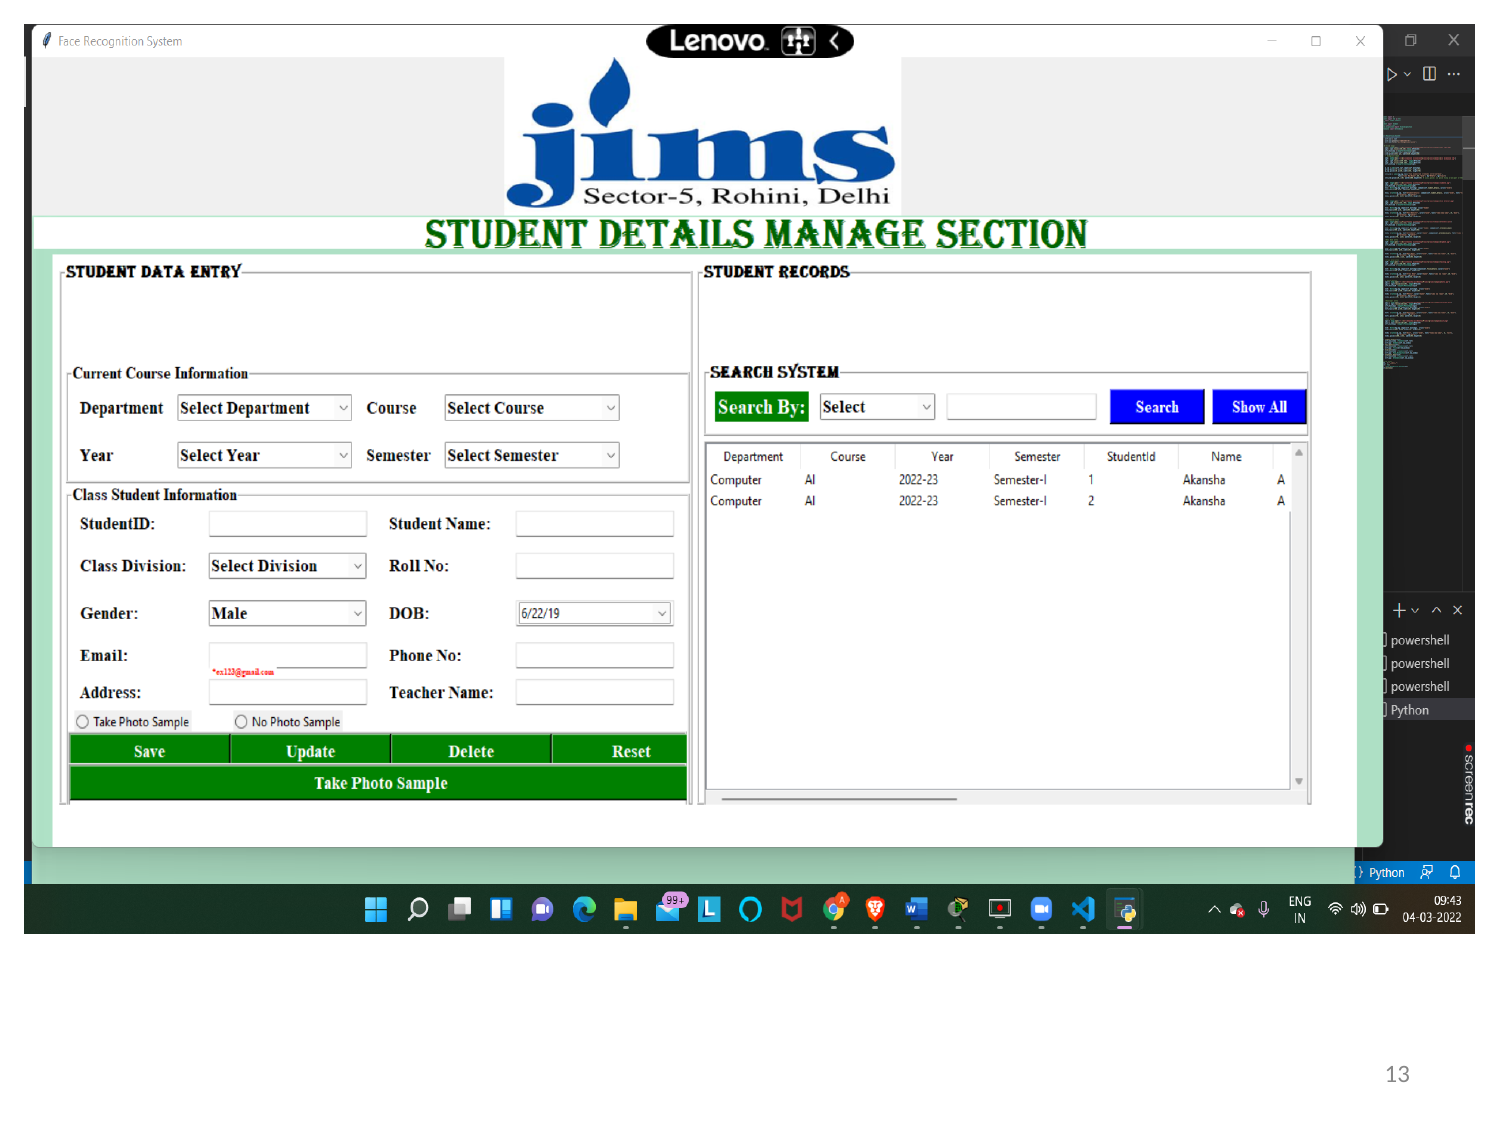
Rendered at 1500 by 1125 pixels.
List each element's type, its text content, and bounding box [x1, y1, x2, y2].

slide_number 13 [1074, 1042, 1425, 1103]
picture [24, 24, 1476, 934]
